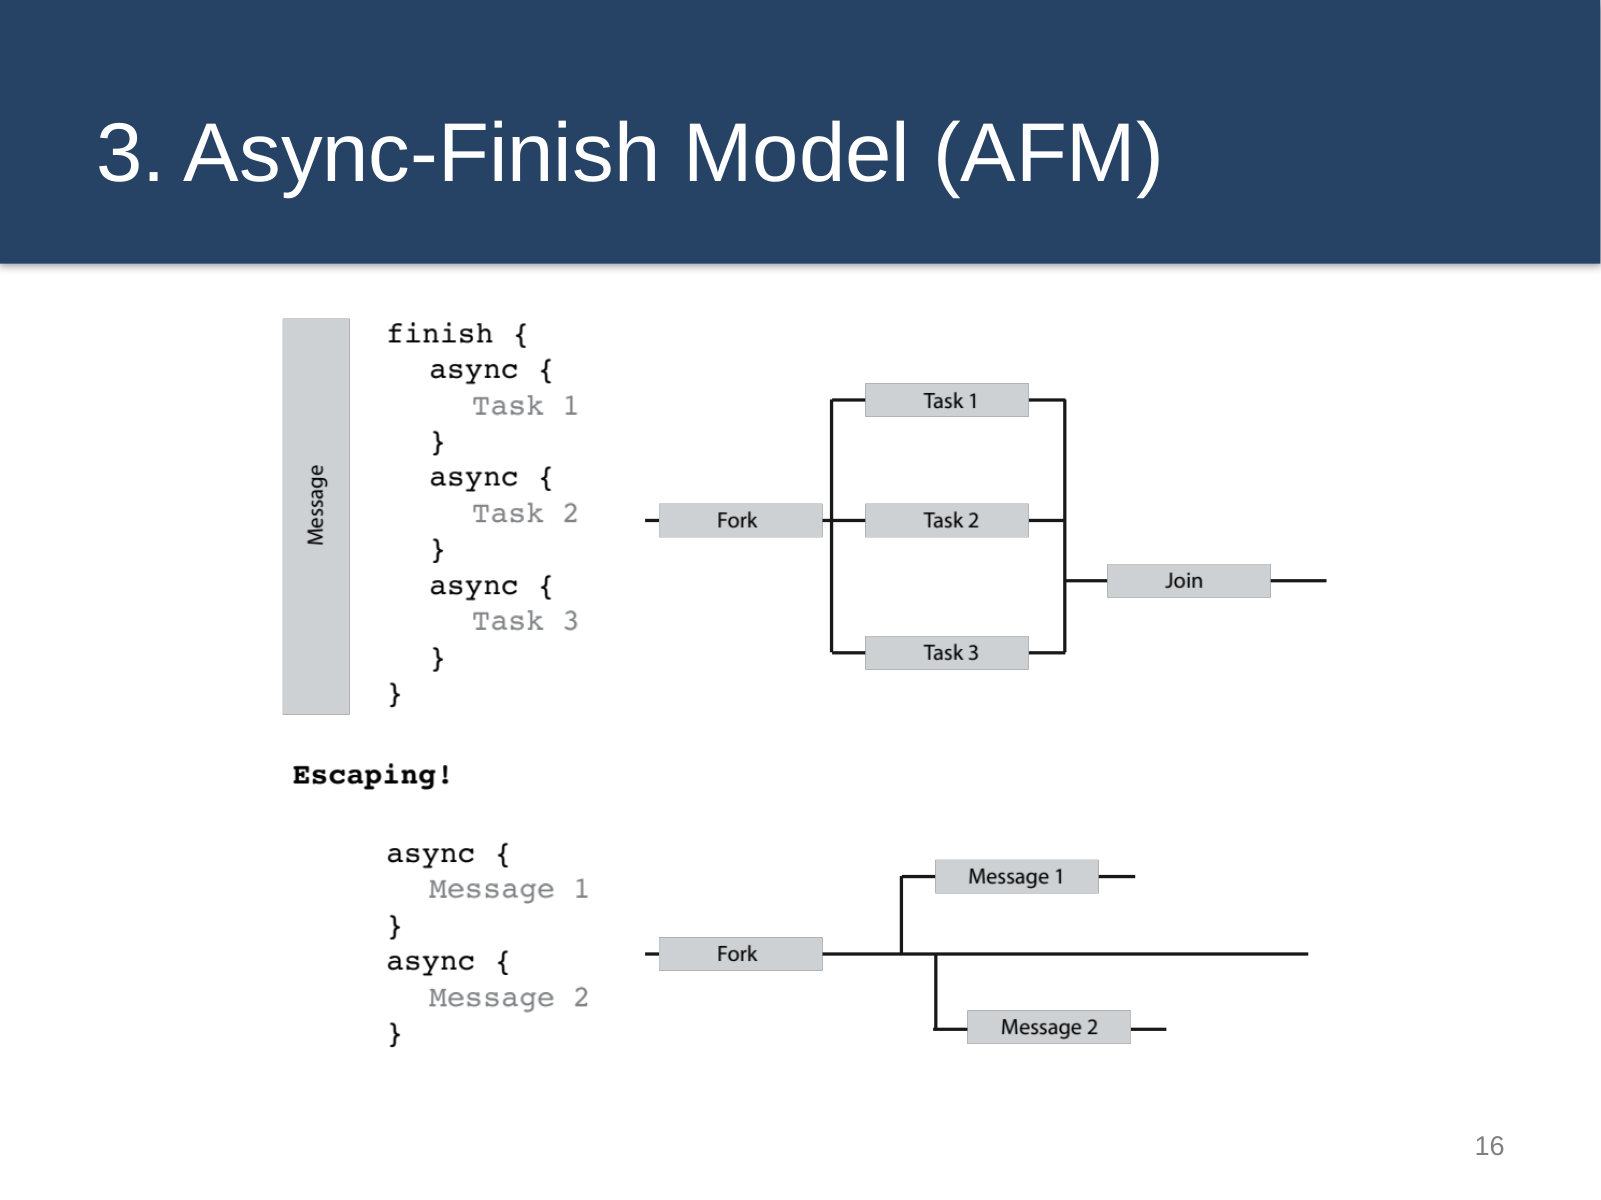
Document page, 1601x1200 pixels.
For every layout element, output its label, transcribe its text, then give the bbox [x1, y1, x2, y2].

title 3. Async-Finish Model (AFM) [79, 48, 1521, 249]
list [79, 279, 1521, 1073]
slide_number 16 [1147, 1112, 1521, 1177]
